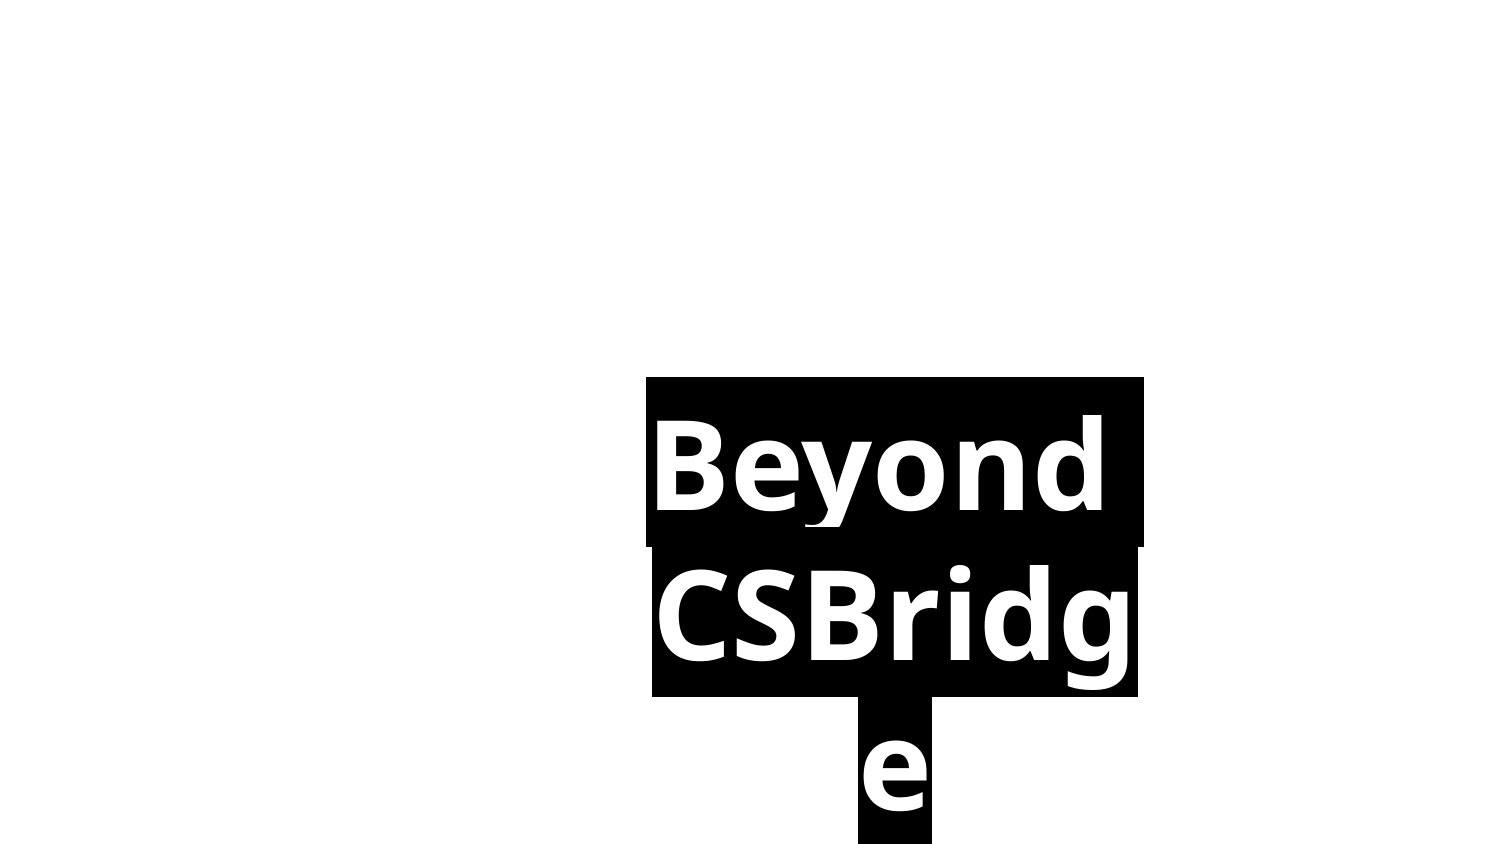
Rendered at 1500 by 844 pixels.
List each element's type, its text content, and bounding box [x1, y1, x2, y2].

title Beyond CSBridge [609, 513, 1181, 844]
